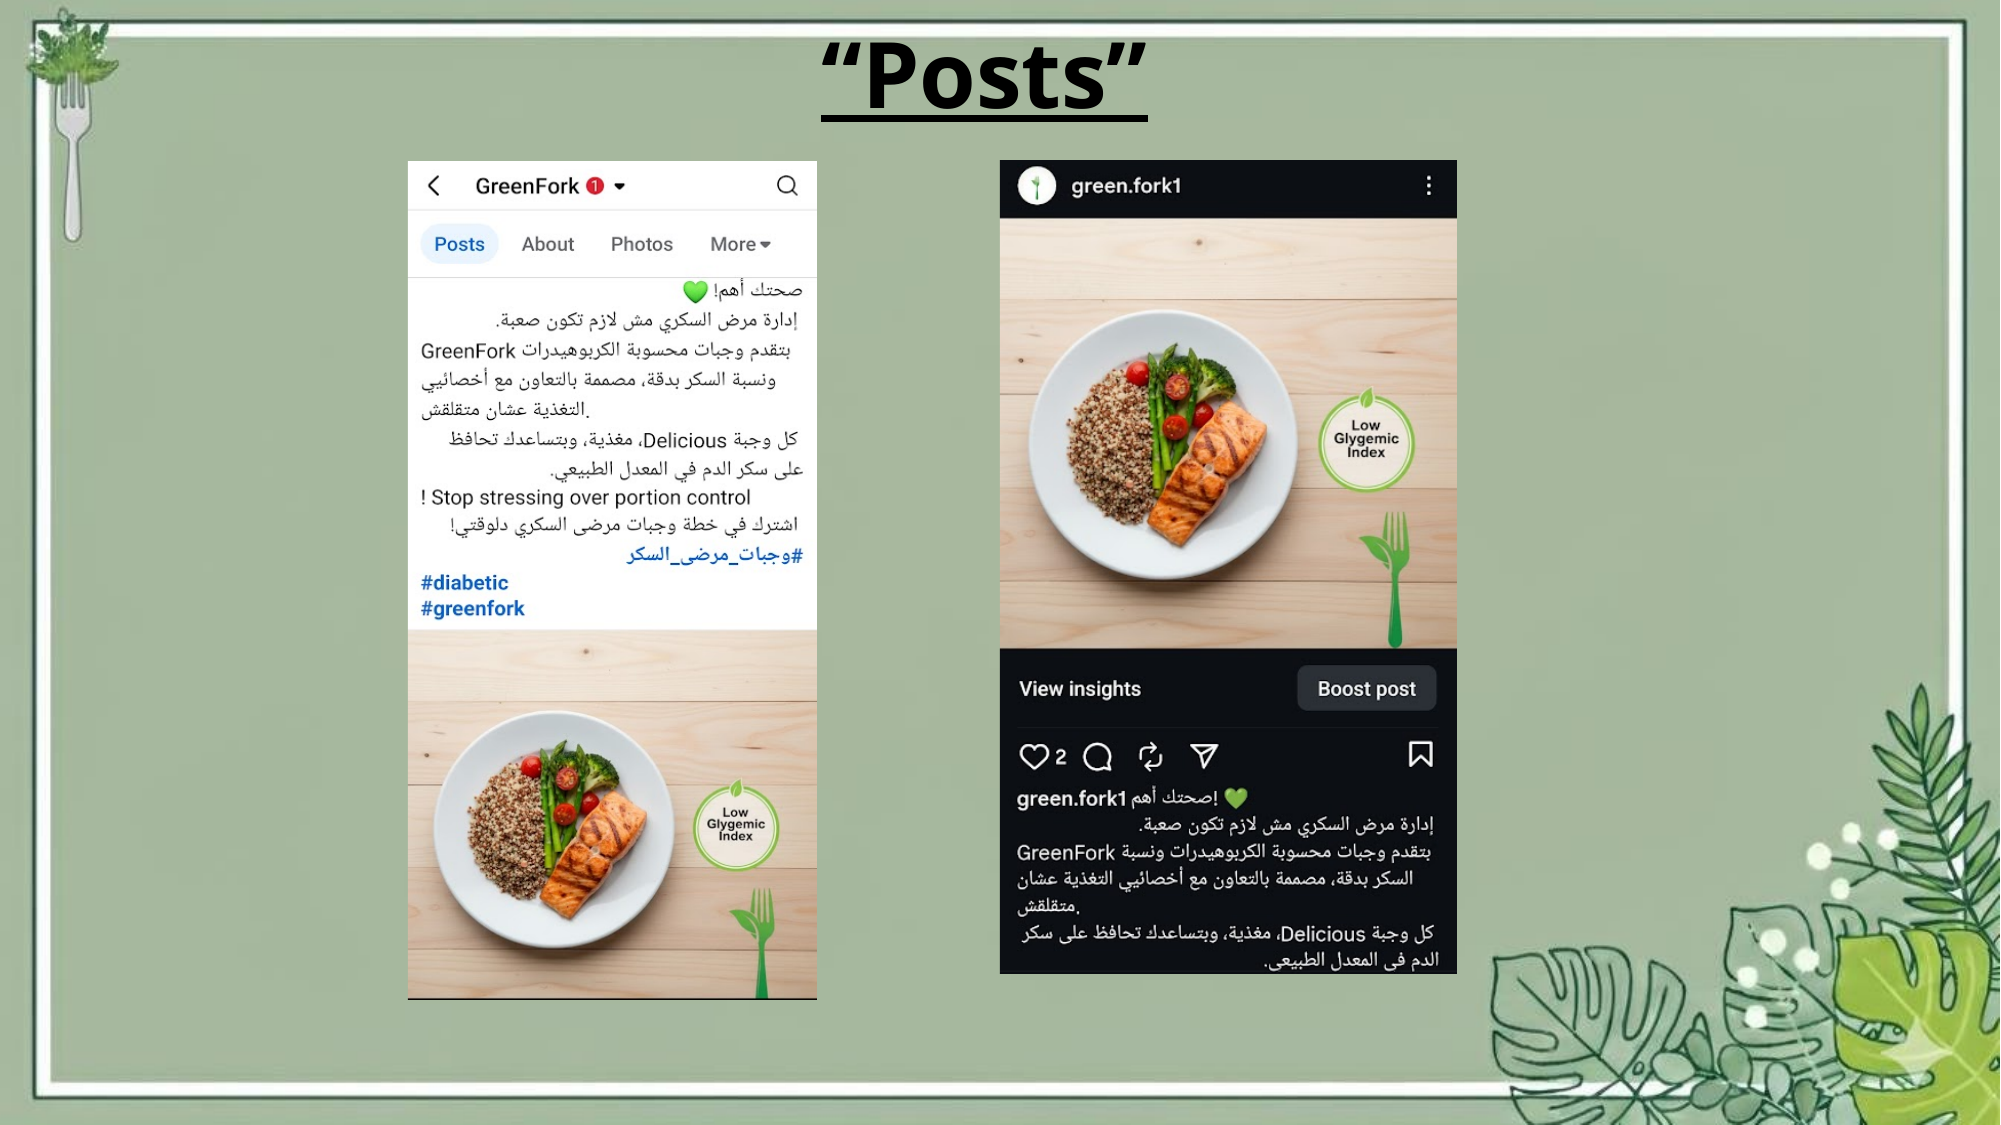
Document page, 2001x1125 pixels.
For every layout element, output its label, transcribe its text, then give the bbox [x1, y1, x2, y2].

title “Posts” [148, 16, 1821, 128]
picture [0, 0, 2000, 1125]
